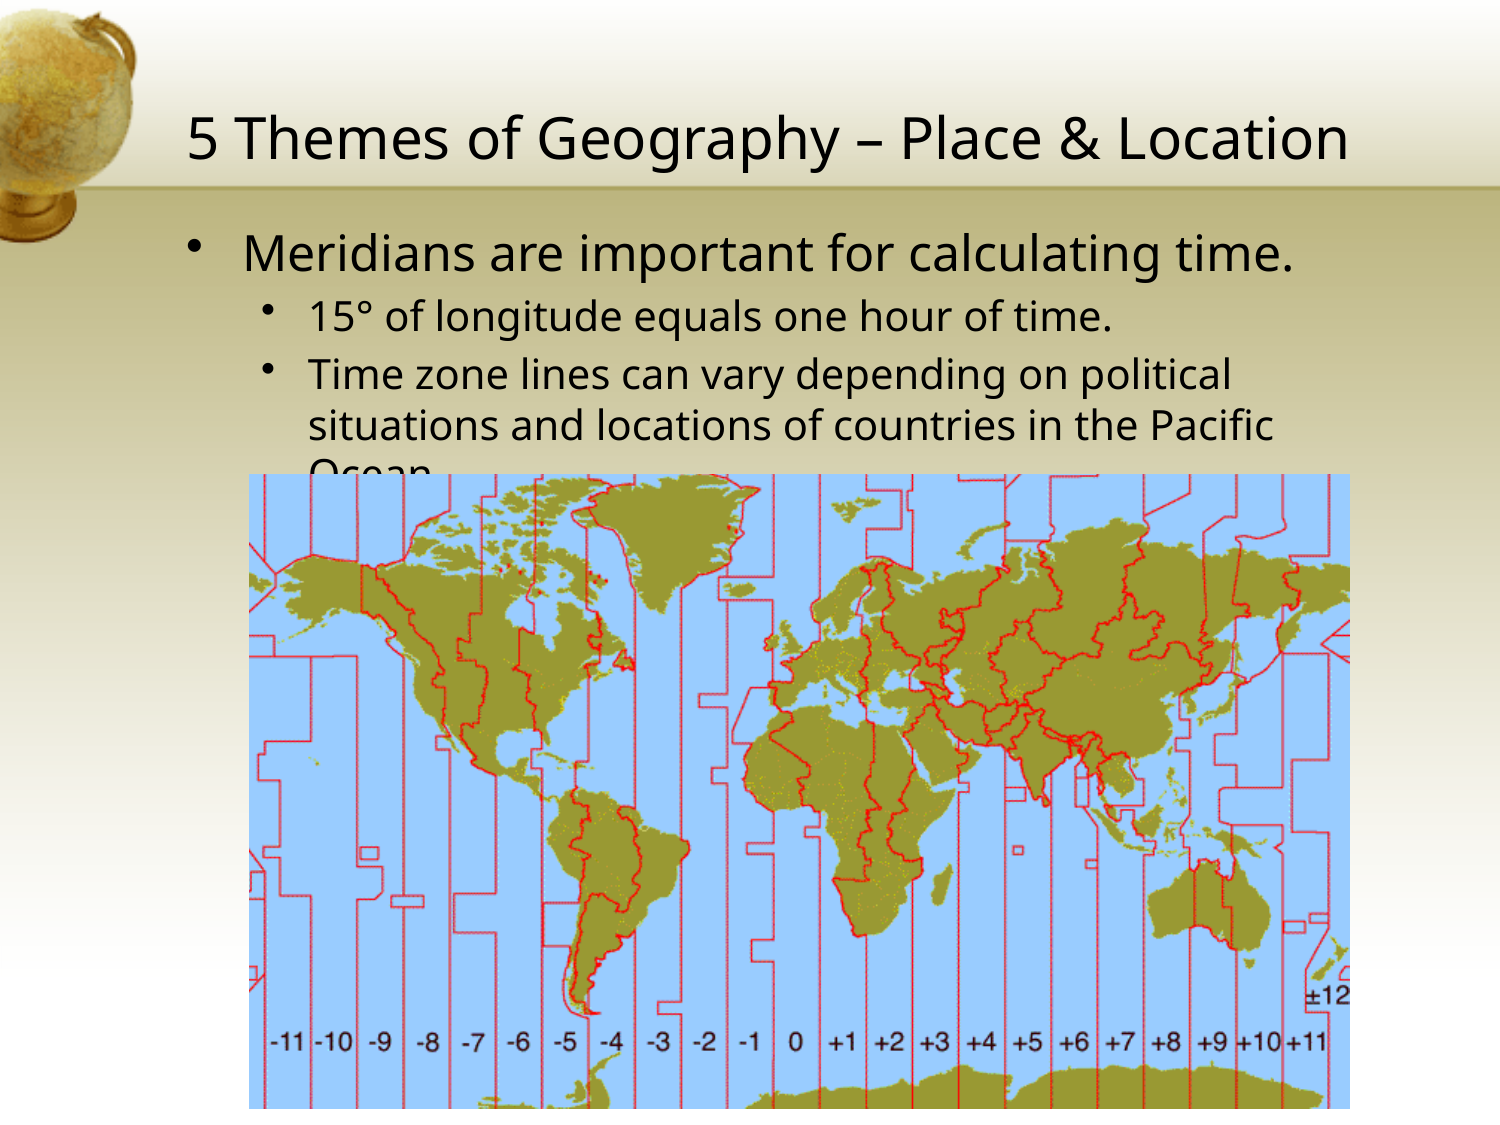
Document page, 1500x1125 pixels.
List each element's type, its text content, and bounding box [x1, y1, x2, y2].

title 5 Themes of Geography – Place & Location [171, 36, 1436, 179]
picture [0, 0, 1500, 1125]
list Meridians are important for calculating time. 15° of longitude equals one hour of time. Time zone lines can vary depending on political situations and locations of countries in the Pacific Ocean. [171, 214, 1436, 1018]
